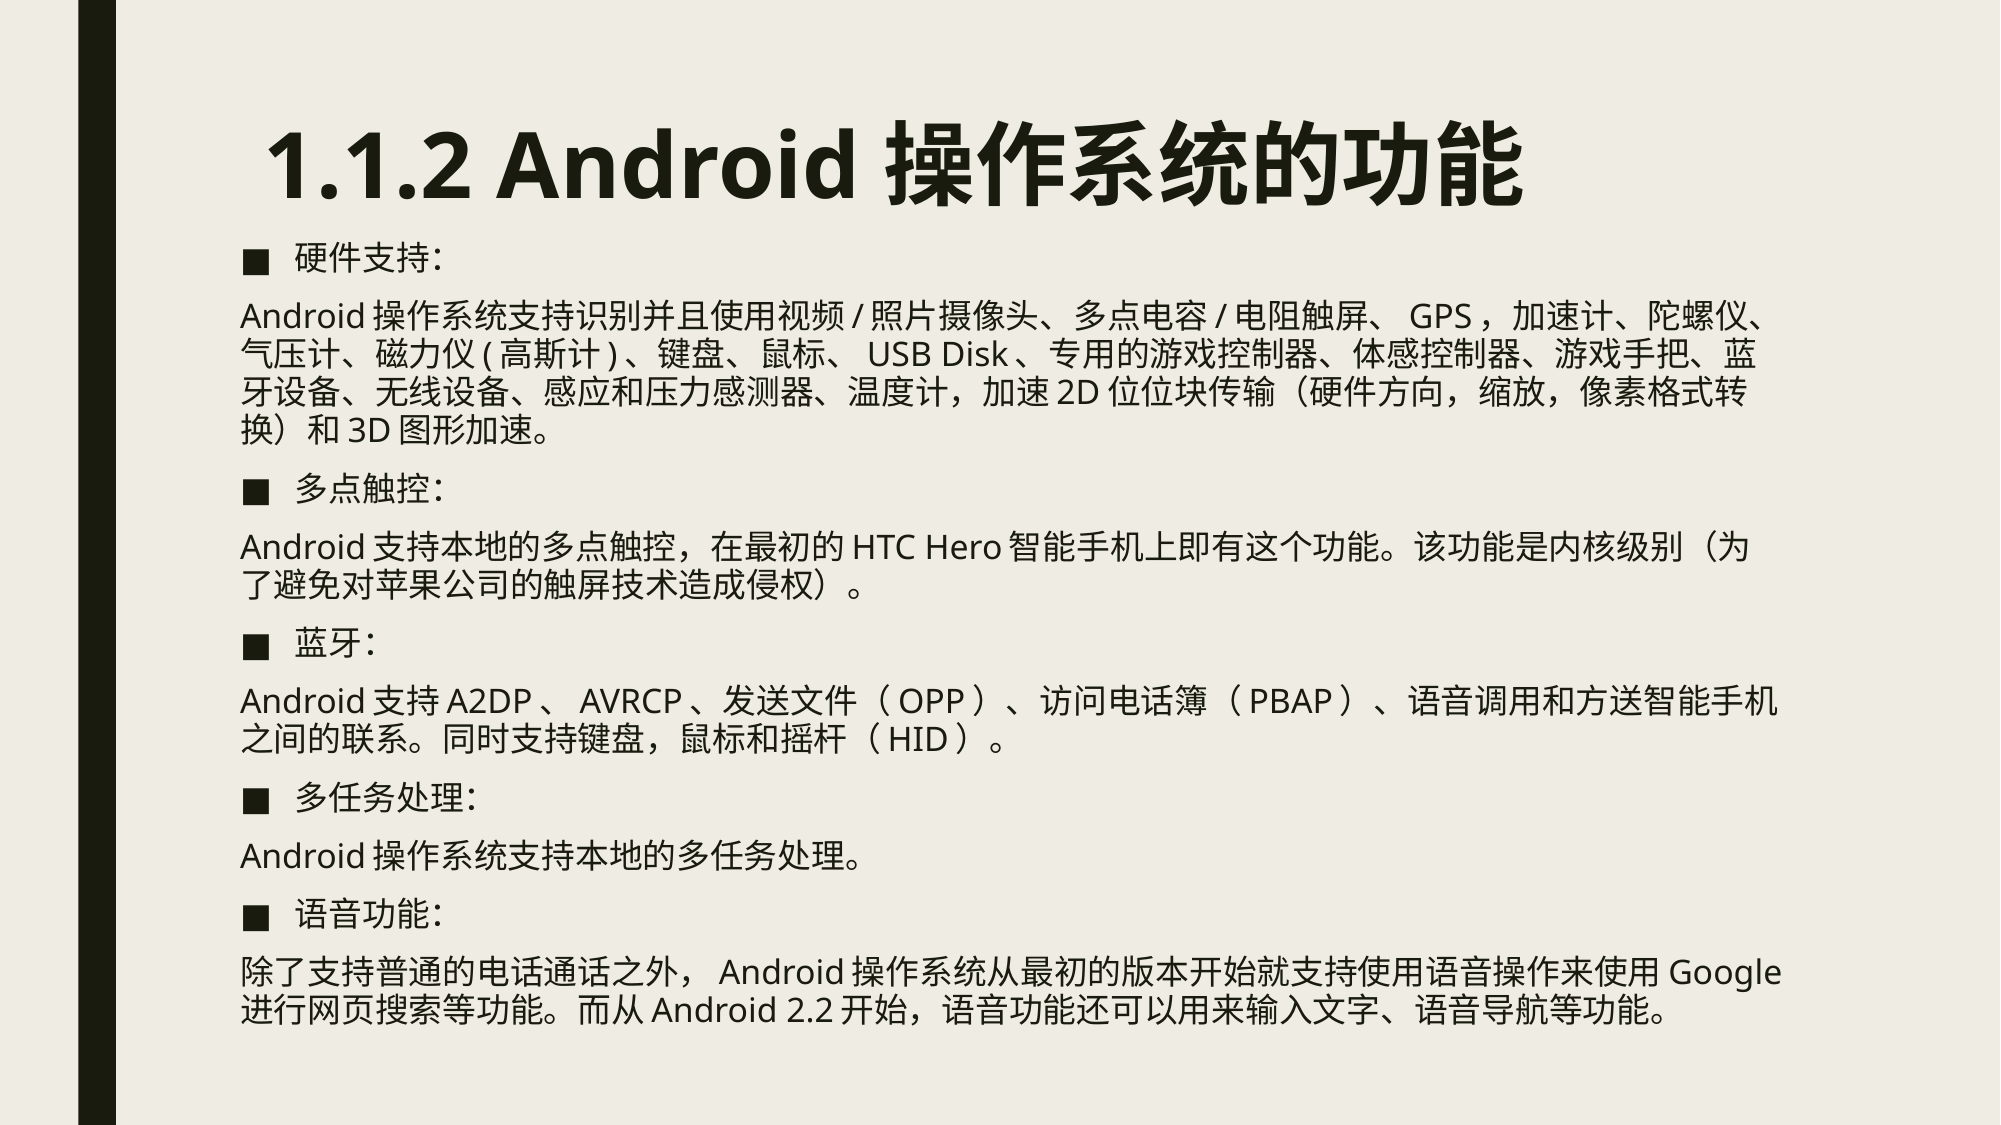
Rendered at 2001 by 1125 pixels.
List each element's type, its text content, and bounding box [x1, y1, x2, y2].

title 1.1.2 Android操作系统的功能 [225, 112, 1800, 232]
list 硬件支持： Android操作系统支持识别并且使用视频/照片摄像头、多点电容/电阻触屏、GPS，加速计、陀螺仪、气压计、磁力仪(高斯计)、键盘、鼠标、USB Disk、专用的游戏控制器、体感控制器、游戏手把、蓝牙设备、无线设备、感应和压力感测器、温度计，加速2D位位块传输（硬件方向，缩放，像素格式转换）和3D图形加速。 多点触控： Android支持本地的多点触控，在最初的HTC Hero智能手机上即有这个功能。该功能是内核级别（为了避免对苹果公司的触屏技术造成侵权）。 蓝牙： Android支持A2DP、AVRCP、发送文件（OPP）、访问电话簿（PBAP）、语音调用和方送智能手机之间的联系。同时支持键盘，鼠标和摇杆（HID）。 多任务处理： Android操作系统支持本地的多任务处理。 语音功能： 除了支持普通的电话通话之外，Android操作系统从最初的版本开始就支持使用语音操作来使用Google进行网页搜索等功能。而从Android 2.2开始，语音功能还可以用来输入文字、语音导航等功能。 [225, 232, 1800, 1087]
